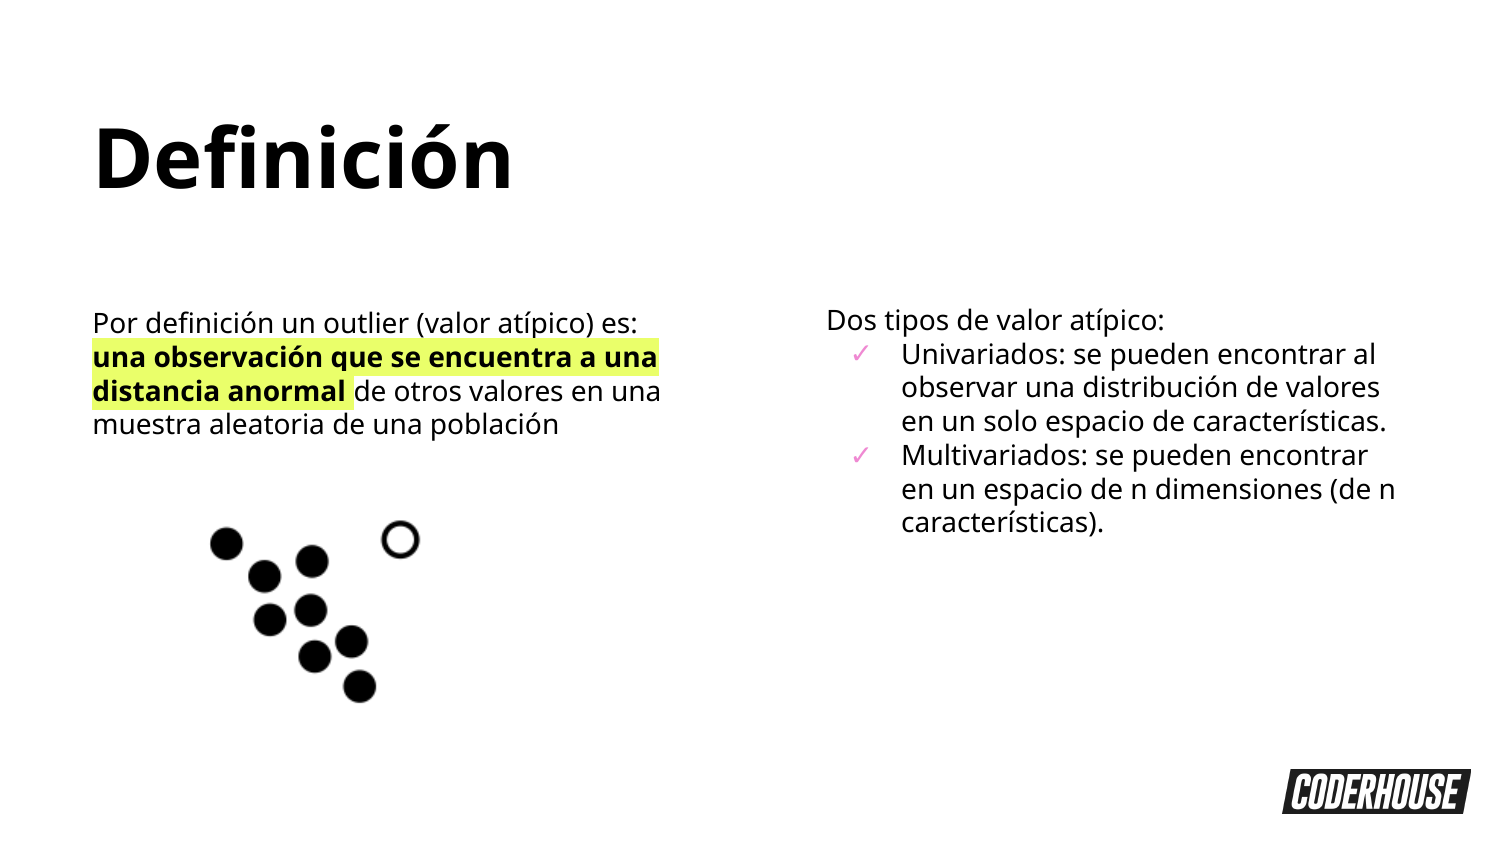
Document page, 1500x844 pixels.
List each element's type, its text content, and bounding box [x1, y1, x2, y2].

picture [165, 463, 470, 767]
text_box Por definición un outlier (valor atípico) es: una observación que se encuentra a una distancia anormal de otros valores en una muestra aleatoria de una población [77, 290, 707, 591]
text_box Dos tipos de valor atípico: Univariados: se pueden encontrar al observar una distribución de valores en un solo espacio de características. Multivariados: se pueden encontrar en un espacio de n dimensiones (de n características). [811, 287, 1414, 554]
text_box Definición [77, 101, 1414, 222]
picture [1281, 769, 1471, 814]
